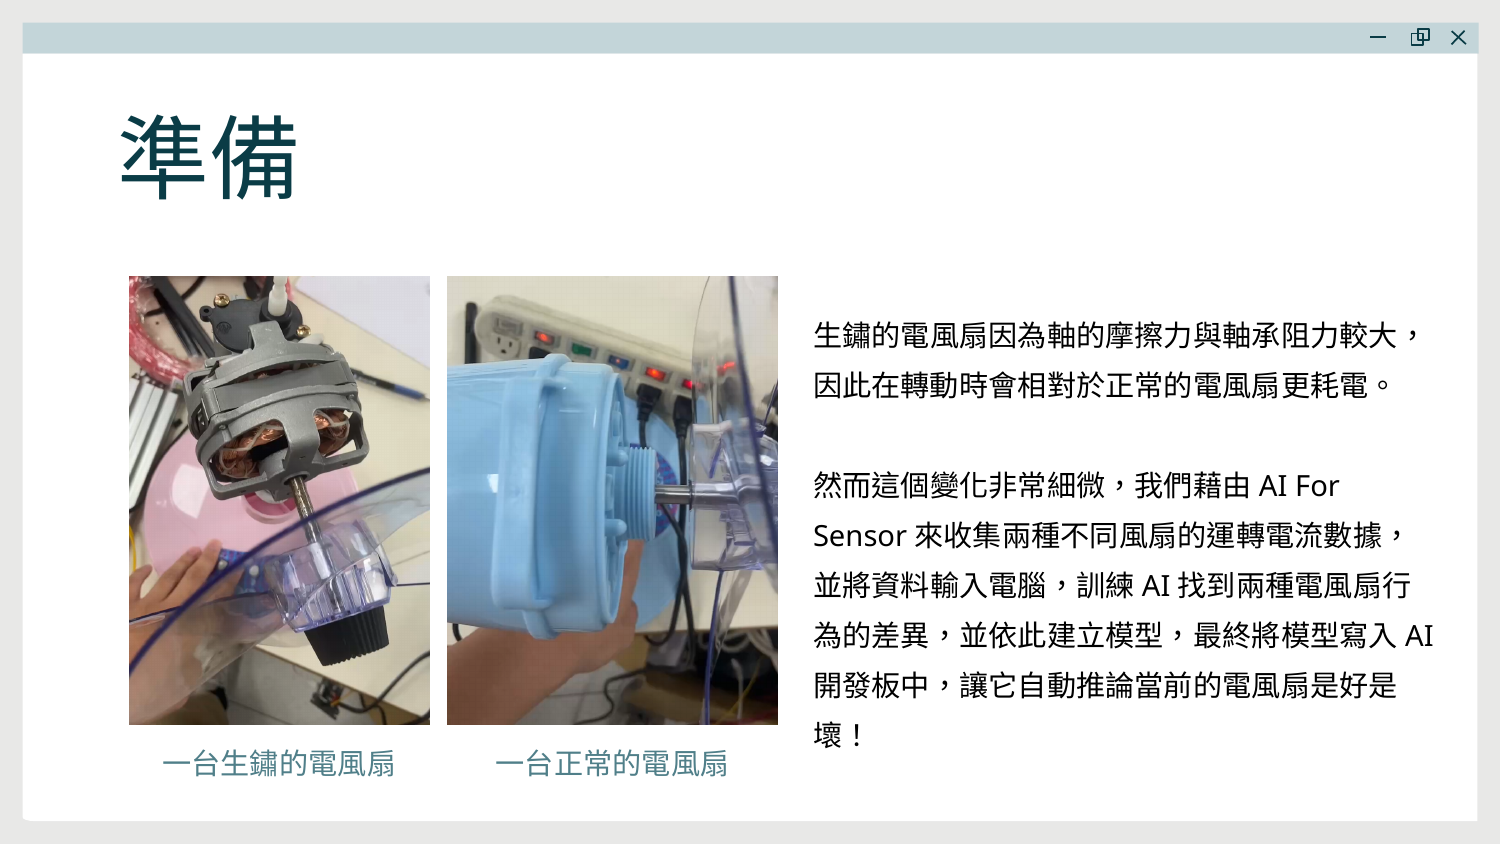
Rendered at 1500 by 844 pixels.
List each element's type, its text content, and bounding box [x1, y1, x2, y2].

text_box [128, 275, 431, 726]
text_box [445, 275, 780, 726]
text_box 準備 [103, 93, 317, 218]
text_box 生鏽的電風扇因為軸的摩擦力與軸承阻力較大，因此在轉動時會相對於正常的電風扇更耗電。 然而這個變化非常細微，我們藉由AI For Sensor來收集兩種不同風扇的運轉電流數據，並將資料輸入電腦，訓練AI找到兩種電風扇行為的差異，並依此建立模型，最終將模型寫入AI開發板中，讓它自動推論當前的電風扇是好是壞！ [798, 295, 1452, 760]
text_box 一台正常的電風扇 [419, 737, 807, 788]
text_box 一台生鏽的電風扇 [85, 738, 419, 788]
